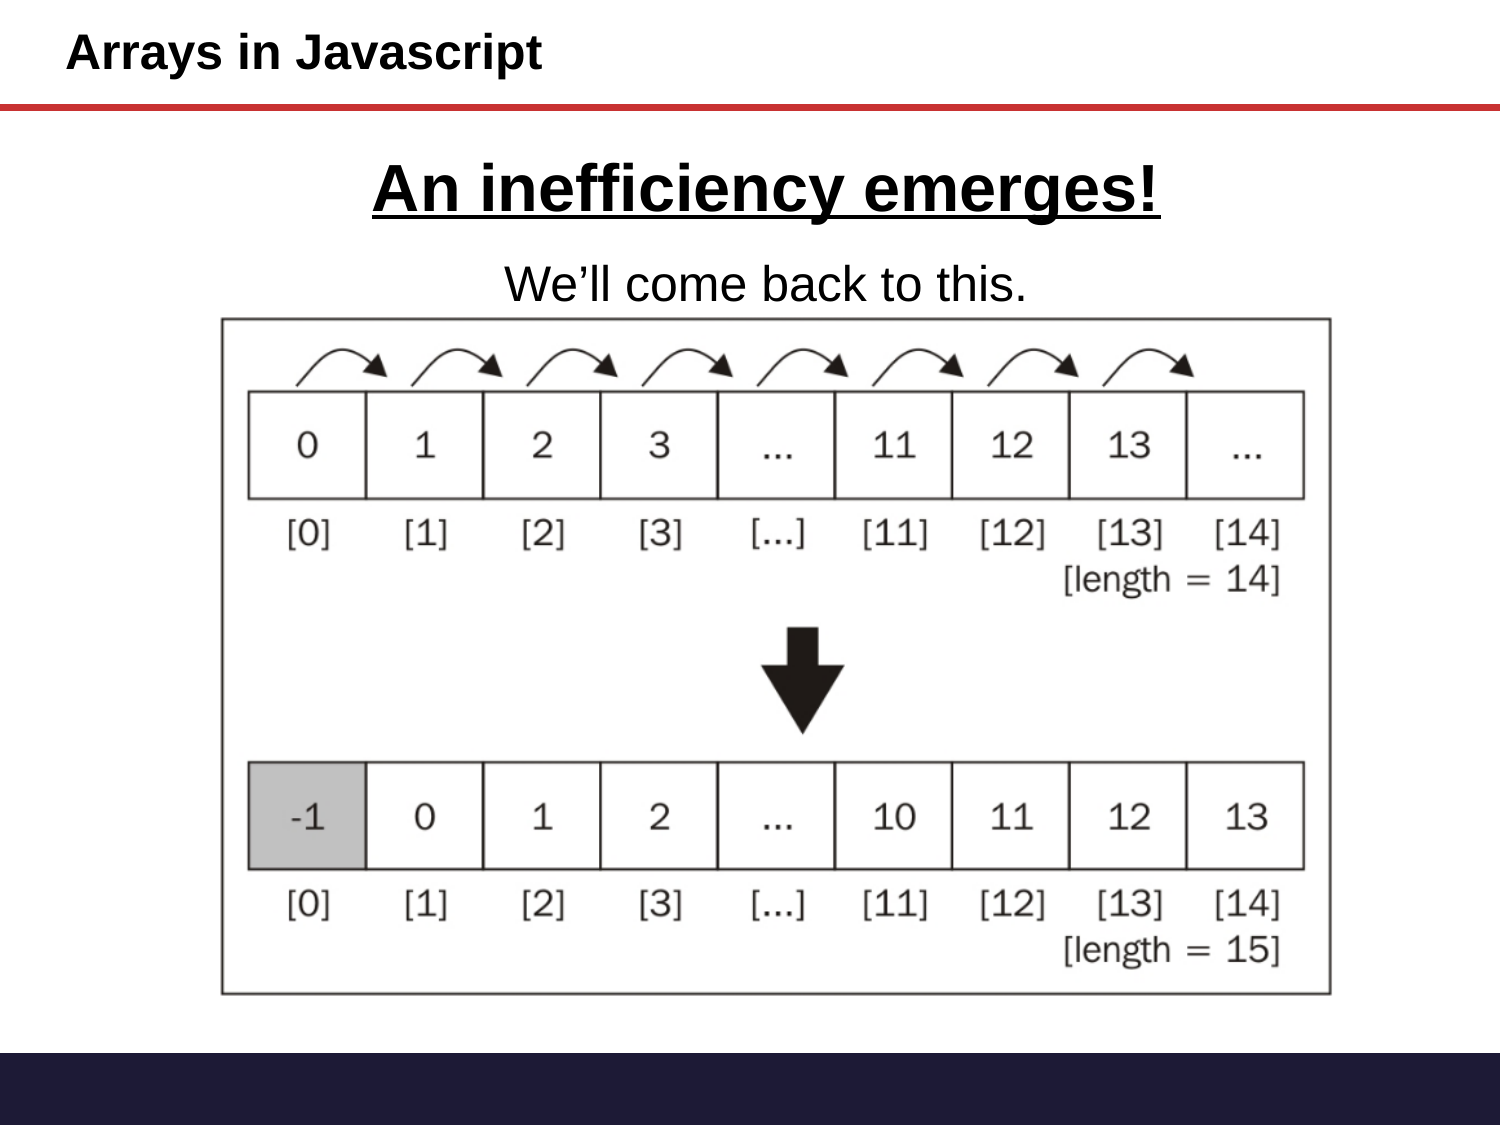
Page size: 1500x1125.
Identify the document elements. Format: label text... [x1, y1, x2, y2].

text_box We’ll come back to this. [68, 243, 1465, 319]
picture [199, 299, 1345, 1010]
title Arrays in Javascript [50, 0, 1425, 108]
text_box An inefficiency emerges! [68, 137, 1465, 233]
